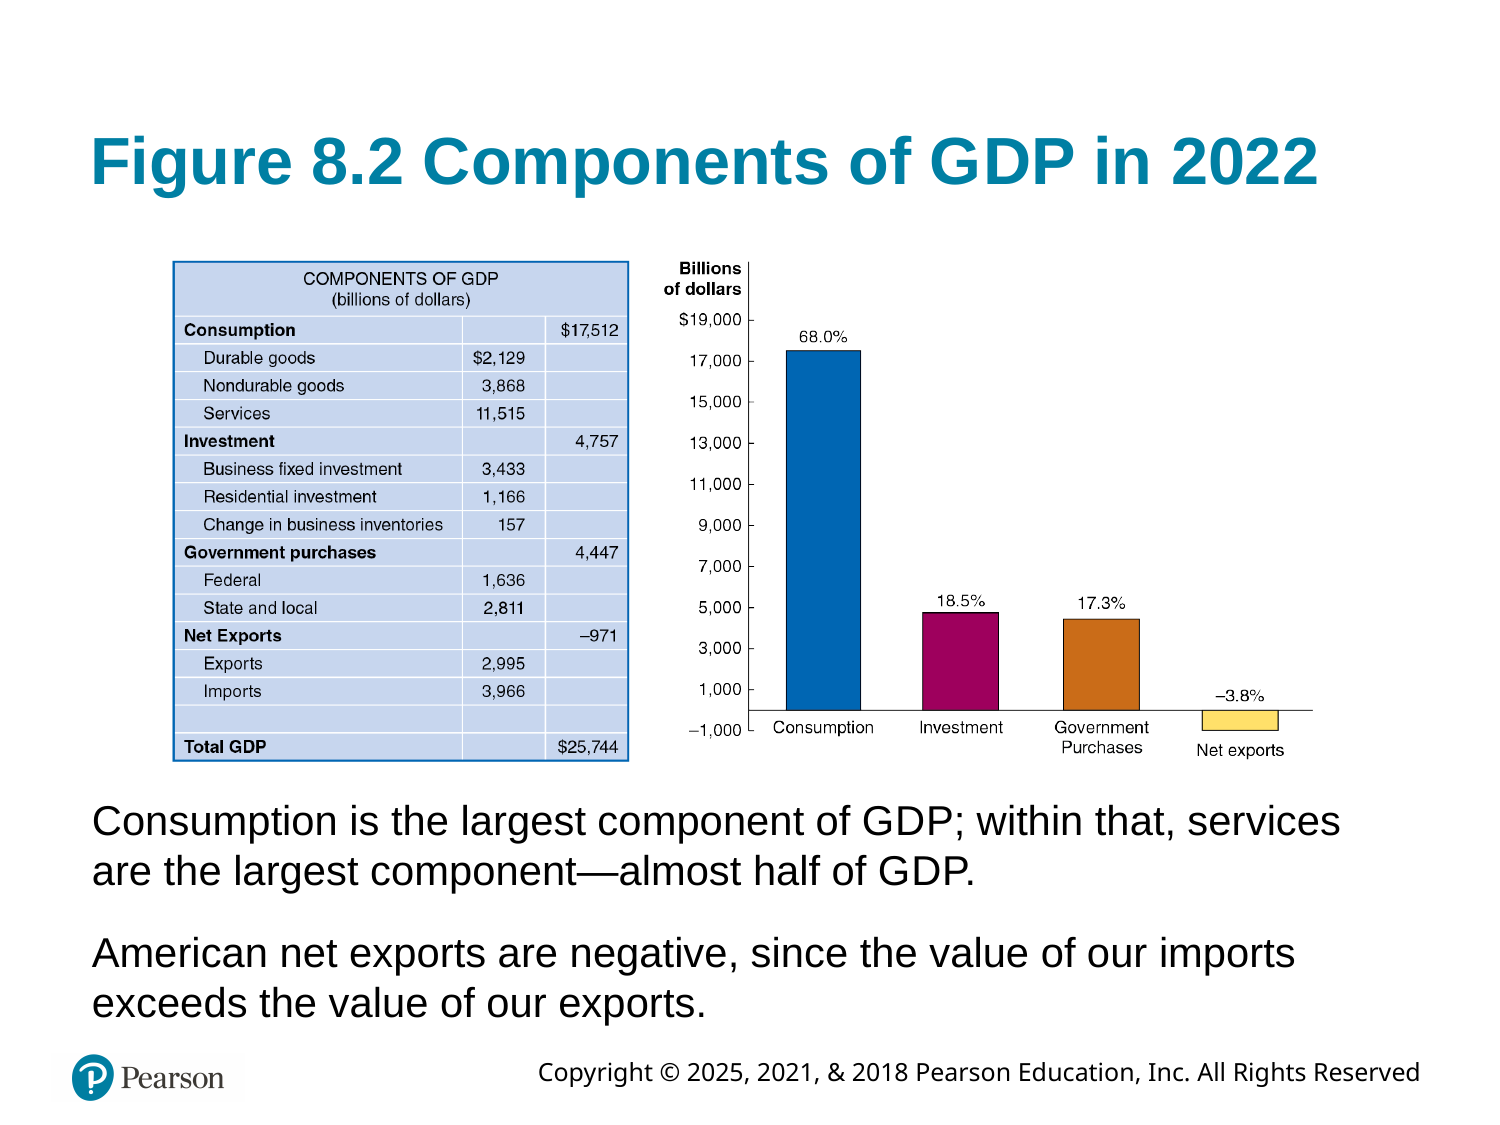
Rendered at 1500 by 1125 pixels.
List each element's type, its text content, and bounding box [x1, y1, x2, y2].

picture [171, 259, 1314, 762]
list Consumption is the largest component of G D P; within that, services are the largest component—almost half of G D P. American net exports are negative, since the value of our imports exceeds the value of our exports. [76, 779, 1409, 1037]
title Figure 8.2 Components of G D P in 2022 [75, 35, 1425, 213]
picture [51, 1053, 245, 1102]
